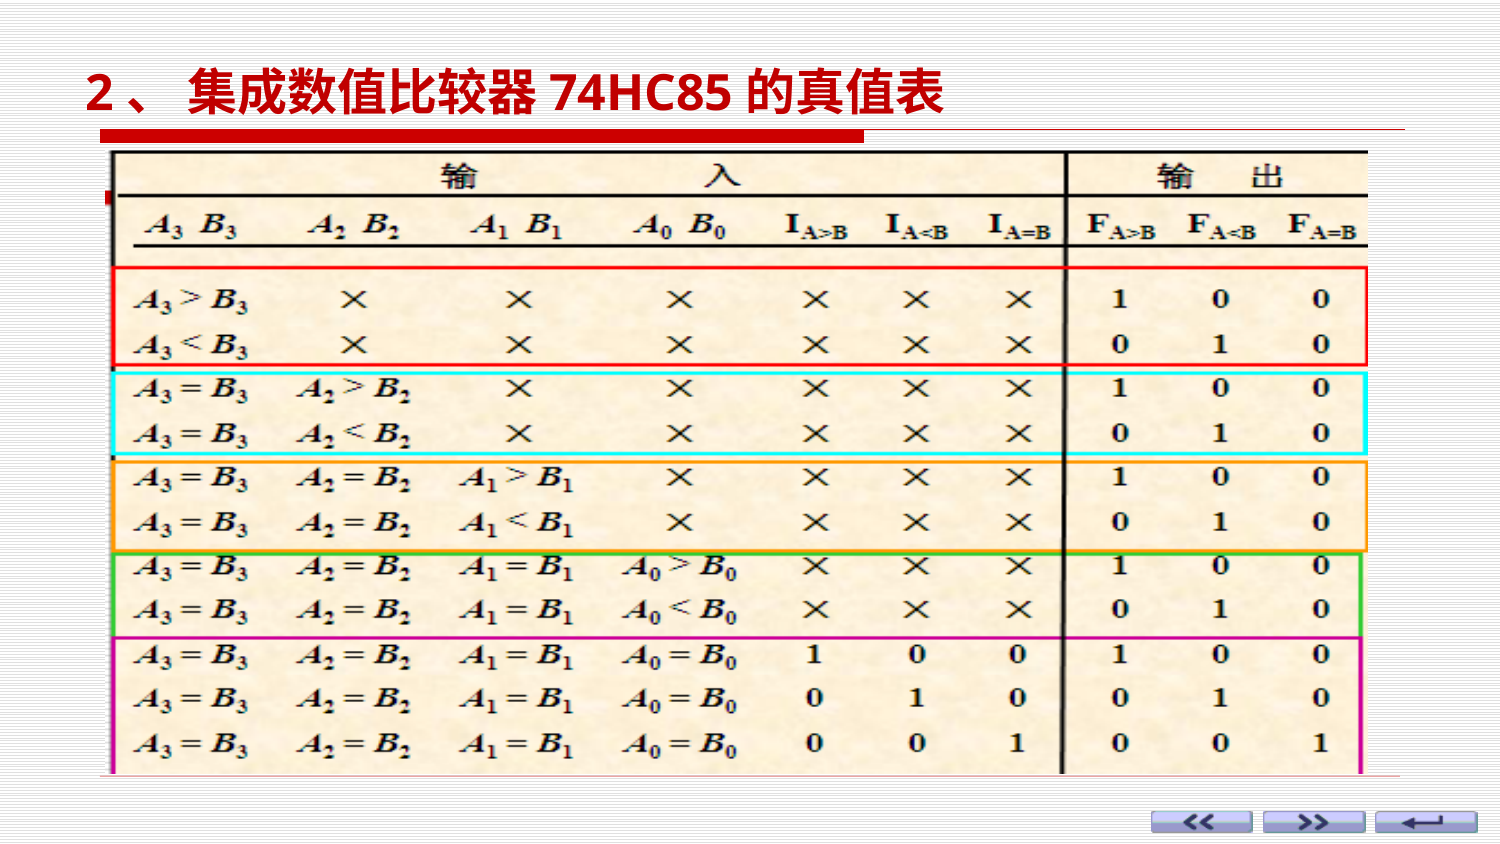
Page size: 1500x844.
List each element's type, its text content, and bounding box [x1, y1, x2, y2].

picture [1263, 811, 1366, 833]
picture [1375, 811, 1478, 833]
text_box 2、 集成数值比较器74HC85的真值表 [70, 52, 961, 128]
picture [105, 149, 1369, 774]
picture [1151, 811, 1253, 833]
